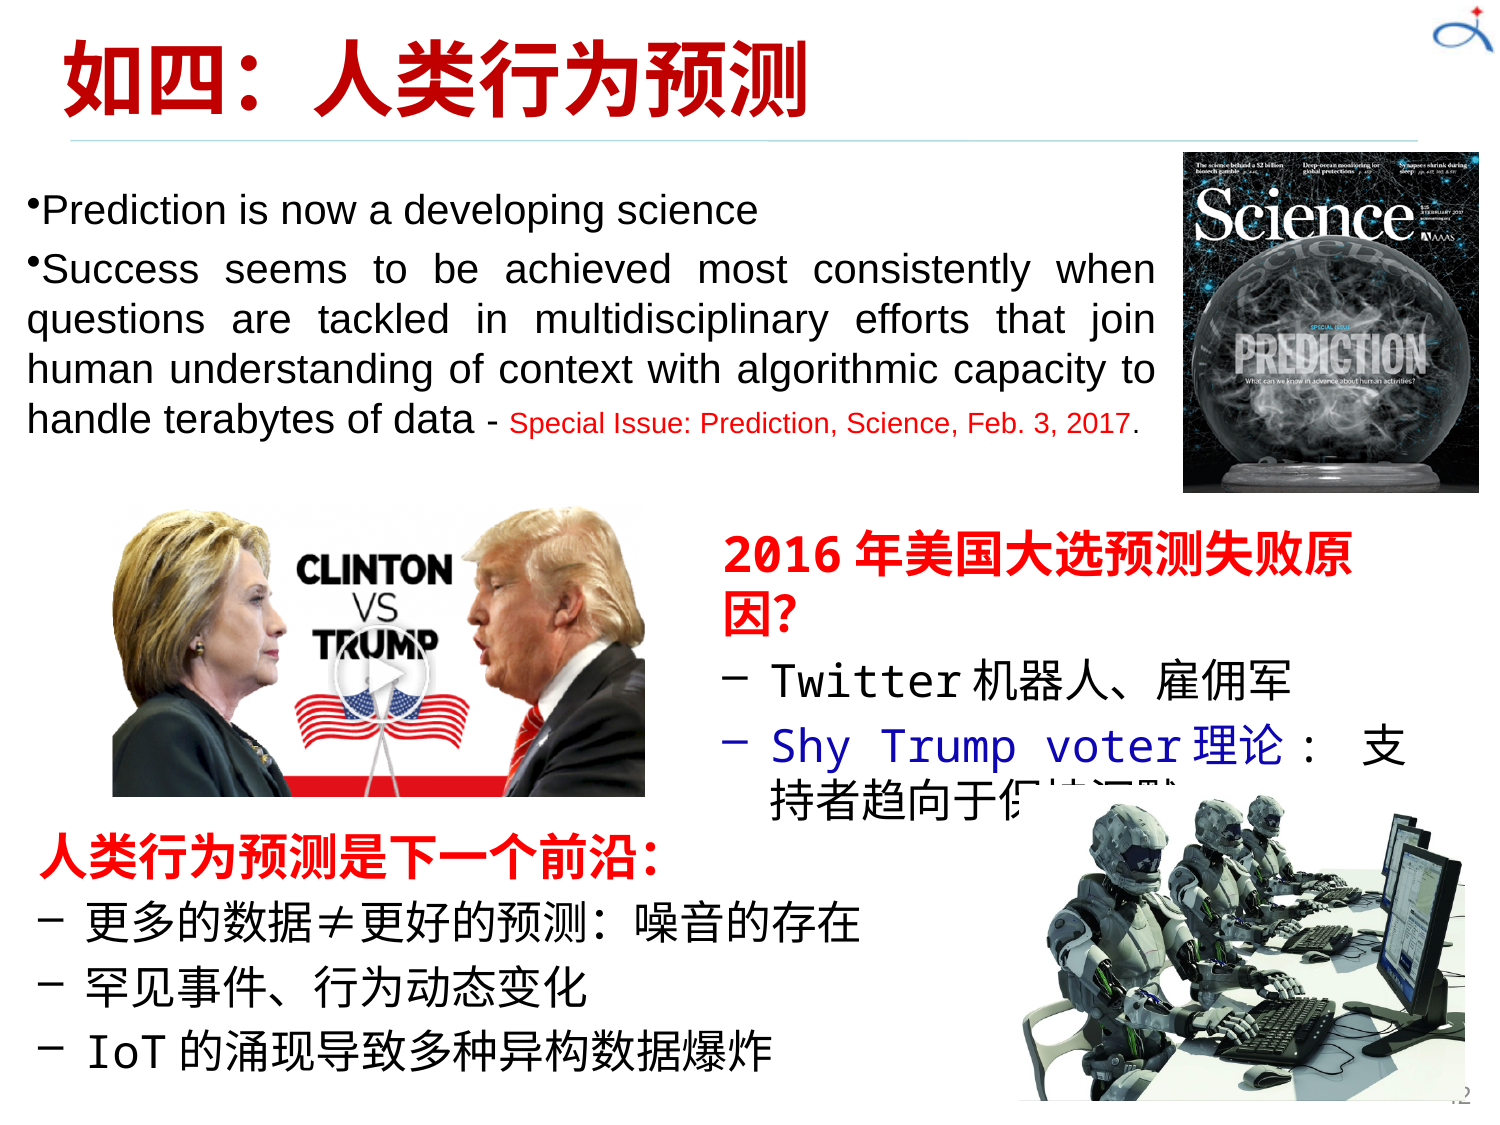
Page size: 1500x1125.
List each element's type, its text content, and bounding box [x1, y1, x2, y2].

title 如四：人类行为预测 [46, 11, 1419, 143]
picture [1019, 784, 1466, 1101]
slide_number 42 [1136, 1065, 1487, 1125]
list Prediction is now a developing science Success seems to be achieved most consistently when questions are tackled in multidisciplinary efforts that join human understanding of context with algorithmic capacity to handle terabytes of data - Special Issue: Prediction, Science, Feb. 3, 2017. [11, 175, 1173, 458]
picture [1432, 5, 1495, 55]
picture [1183, 152, 1479, 493]
picture [103, 503, 645, 798]
text_box 2016年美国大选预测失败原因？ Twitter机器人、雇佣军 Shy Trump voter理论: 支持者趋向于保持沉默 [707, 515, 1454, 809]
text_box 人类行为预测是下一个前沿： 更多的数据≠更好的预测：噪音的存在 罕见事件、行为动态变化 IoT的涌现导致多种异构数据爆炸 [23, 817, 1014, 1090]
